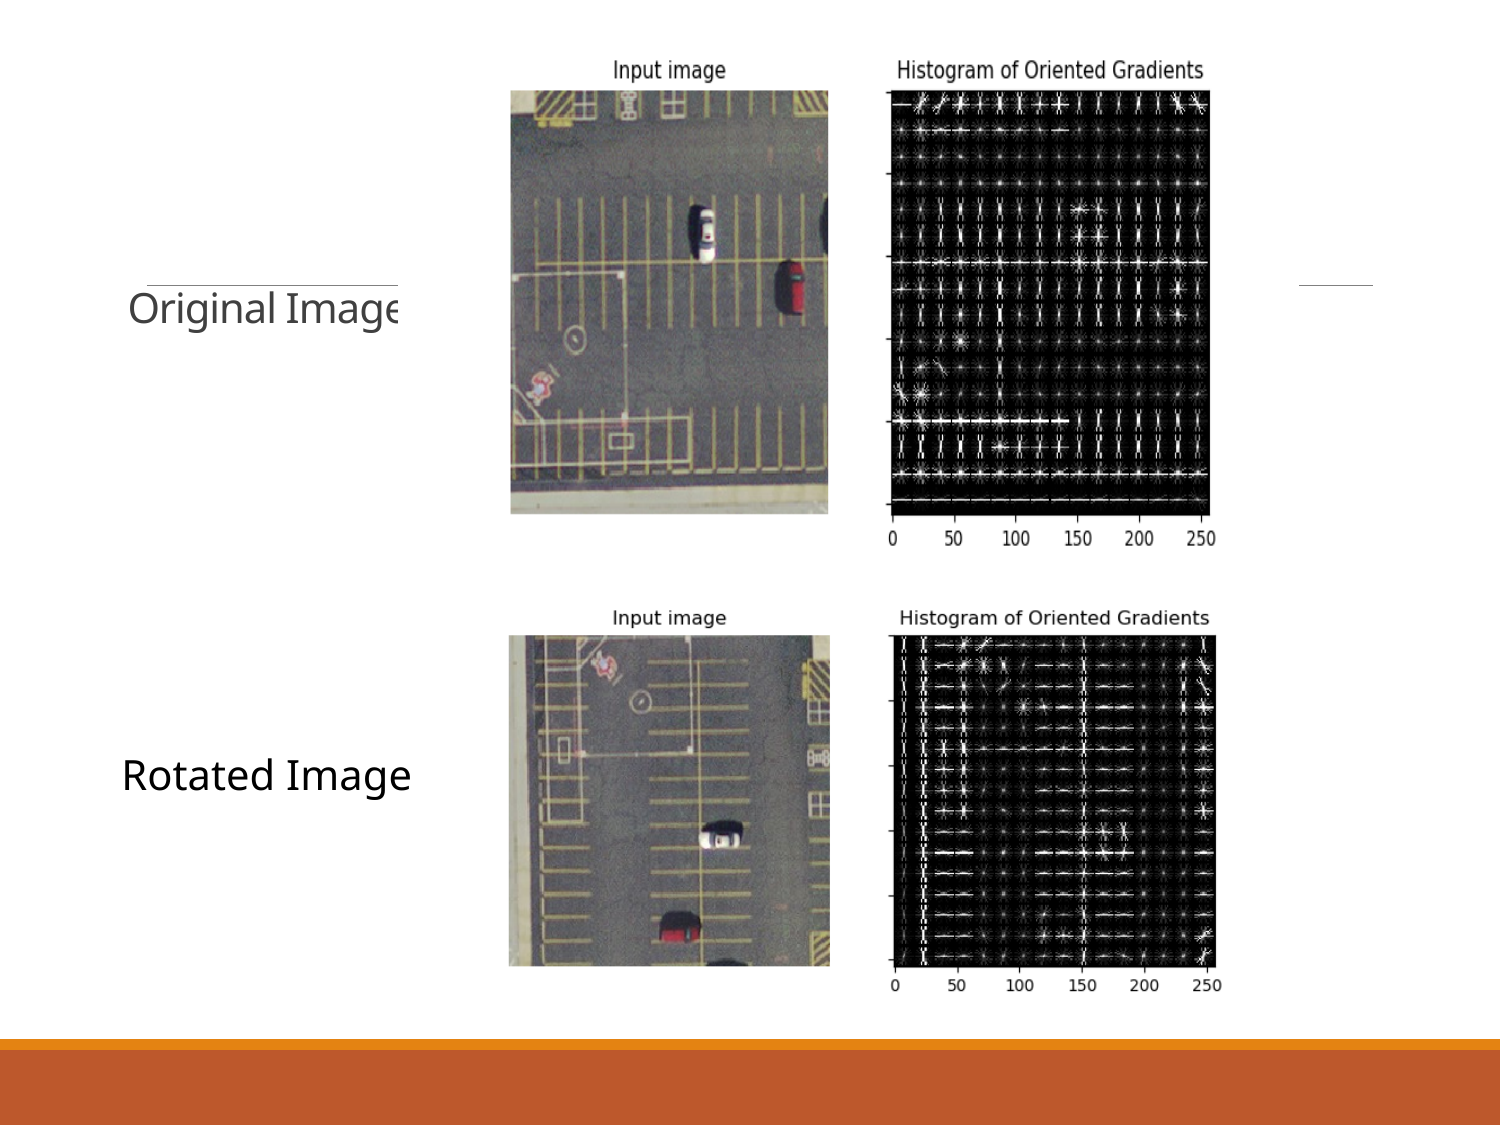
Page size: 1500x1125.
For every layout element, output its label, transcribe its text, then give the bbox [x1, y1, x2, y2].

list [397, 0, 1299, 560]
picture [395, 561, 1306, 1036]
title Original Image [112, 142, 395, 340]
text_box Rotated Image [106, 678, 392, 875]
